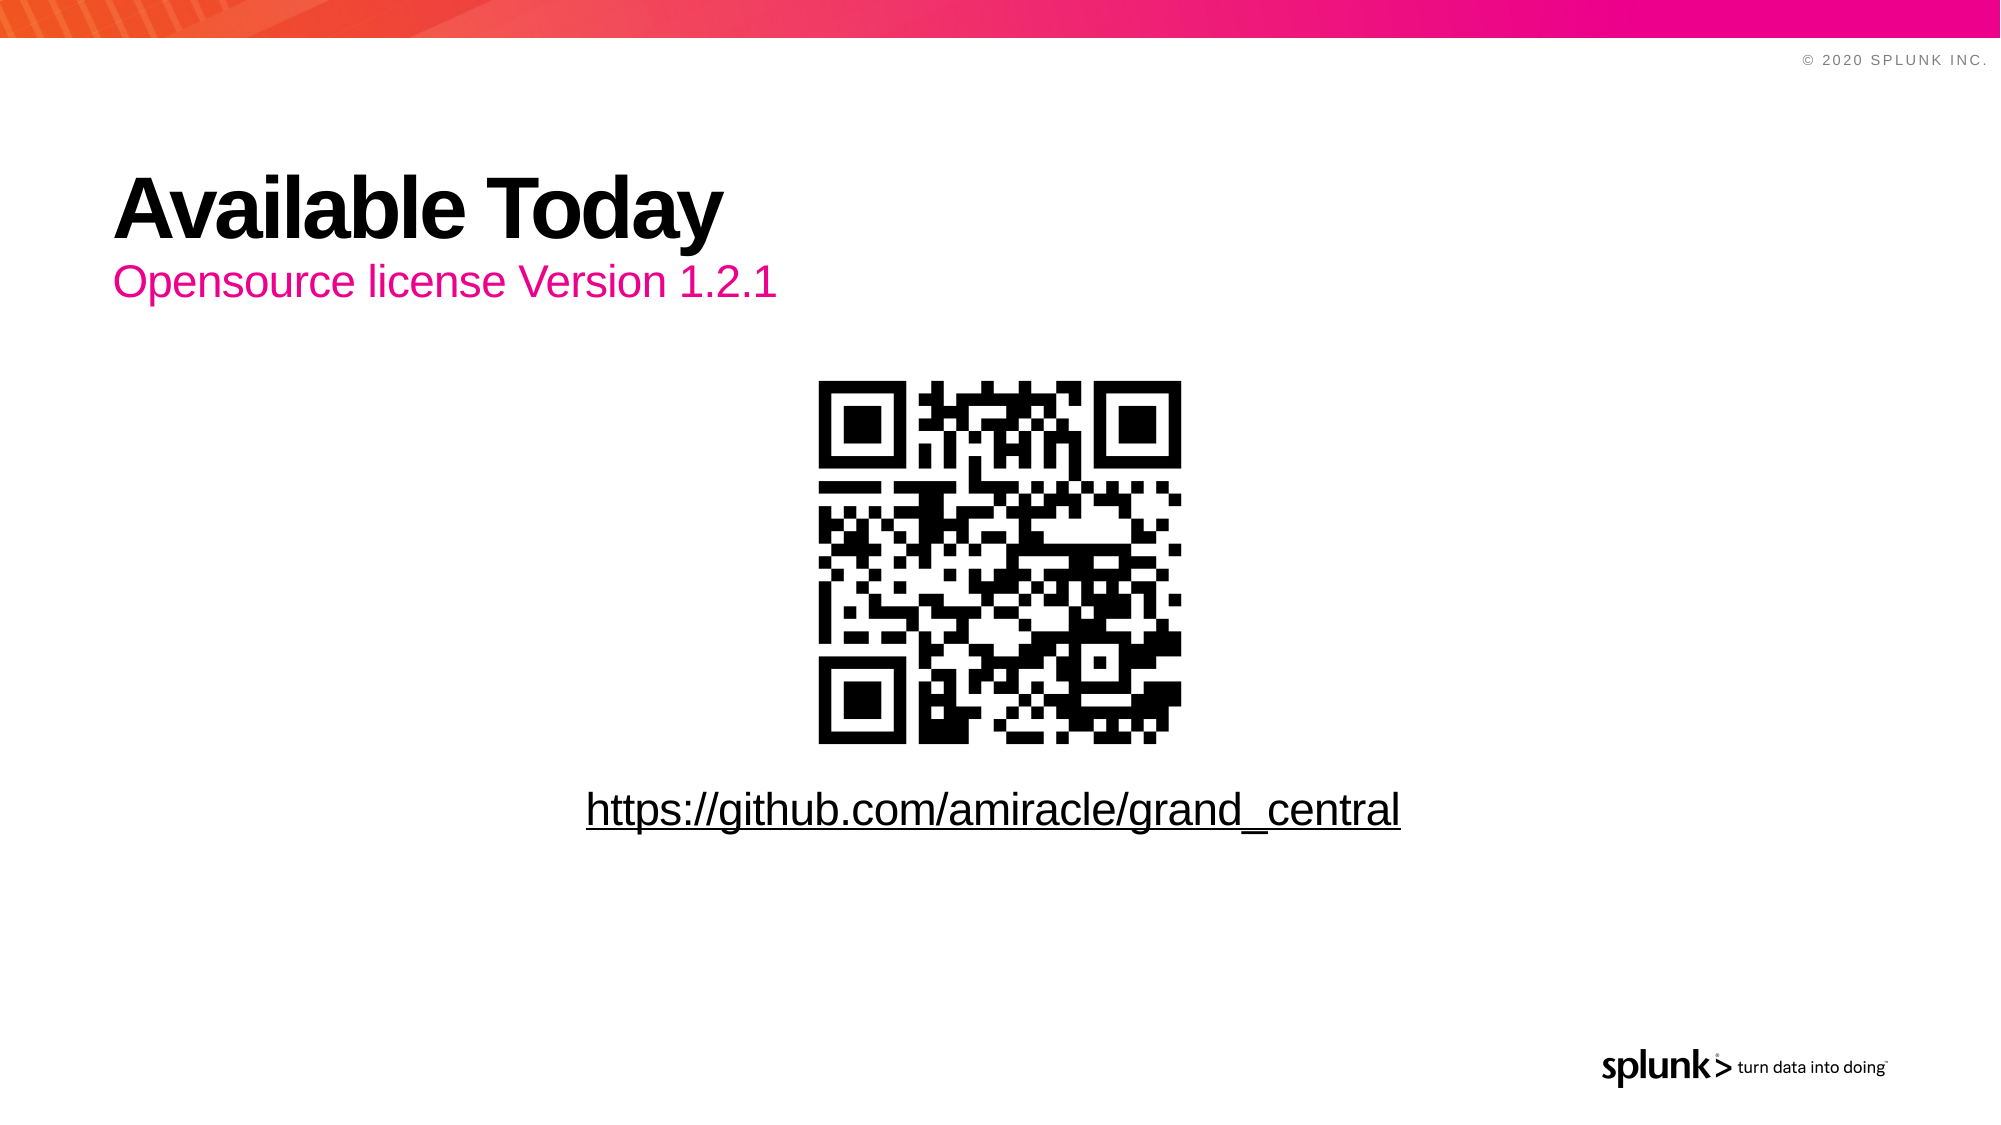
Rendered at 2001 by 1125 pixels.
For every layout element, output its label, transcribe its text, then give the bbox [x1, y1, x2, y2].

title Available Today [112, 85, 1887, 255]
picture [798, 359, 1201, 766]
list https://github.com/amiracle/grand_central [112, 388, 1887, 1013]
picture [1602, 1049, 1888, 1088]
picture [0, 0, 2000, 38]
list Opensource license Version 1.2.1 [112, 261, 1888, 308]
